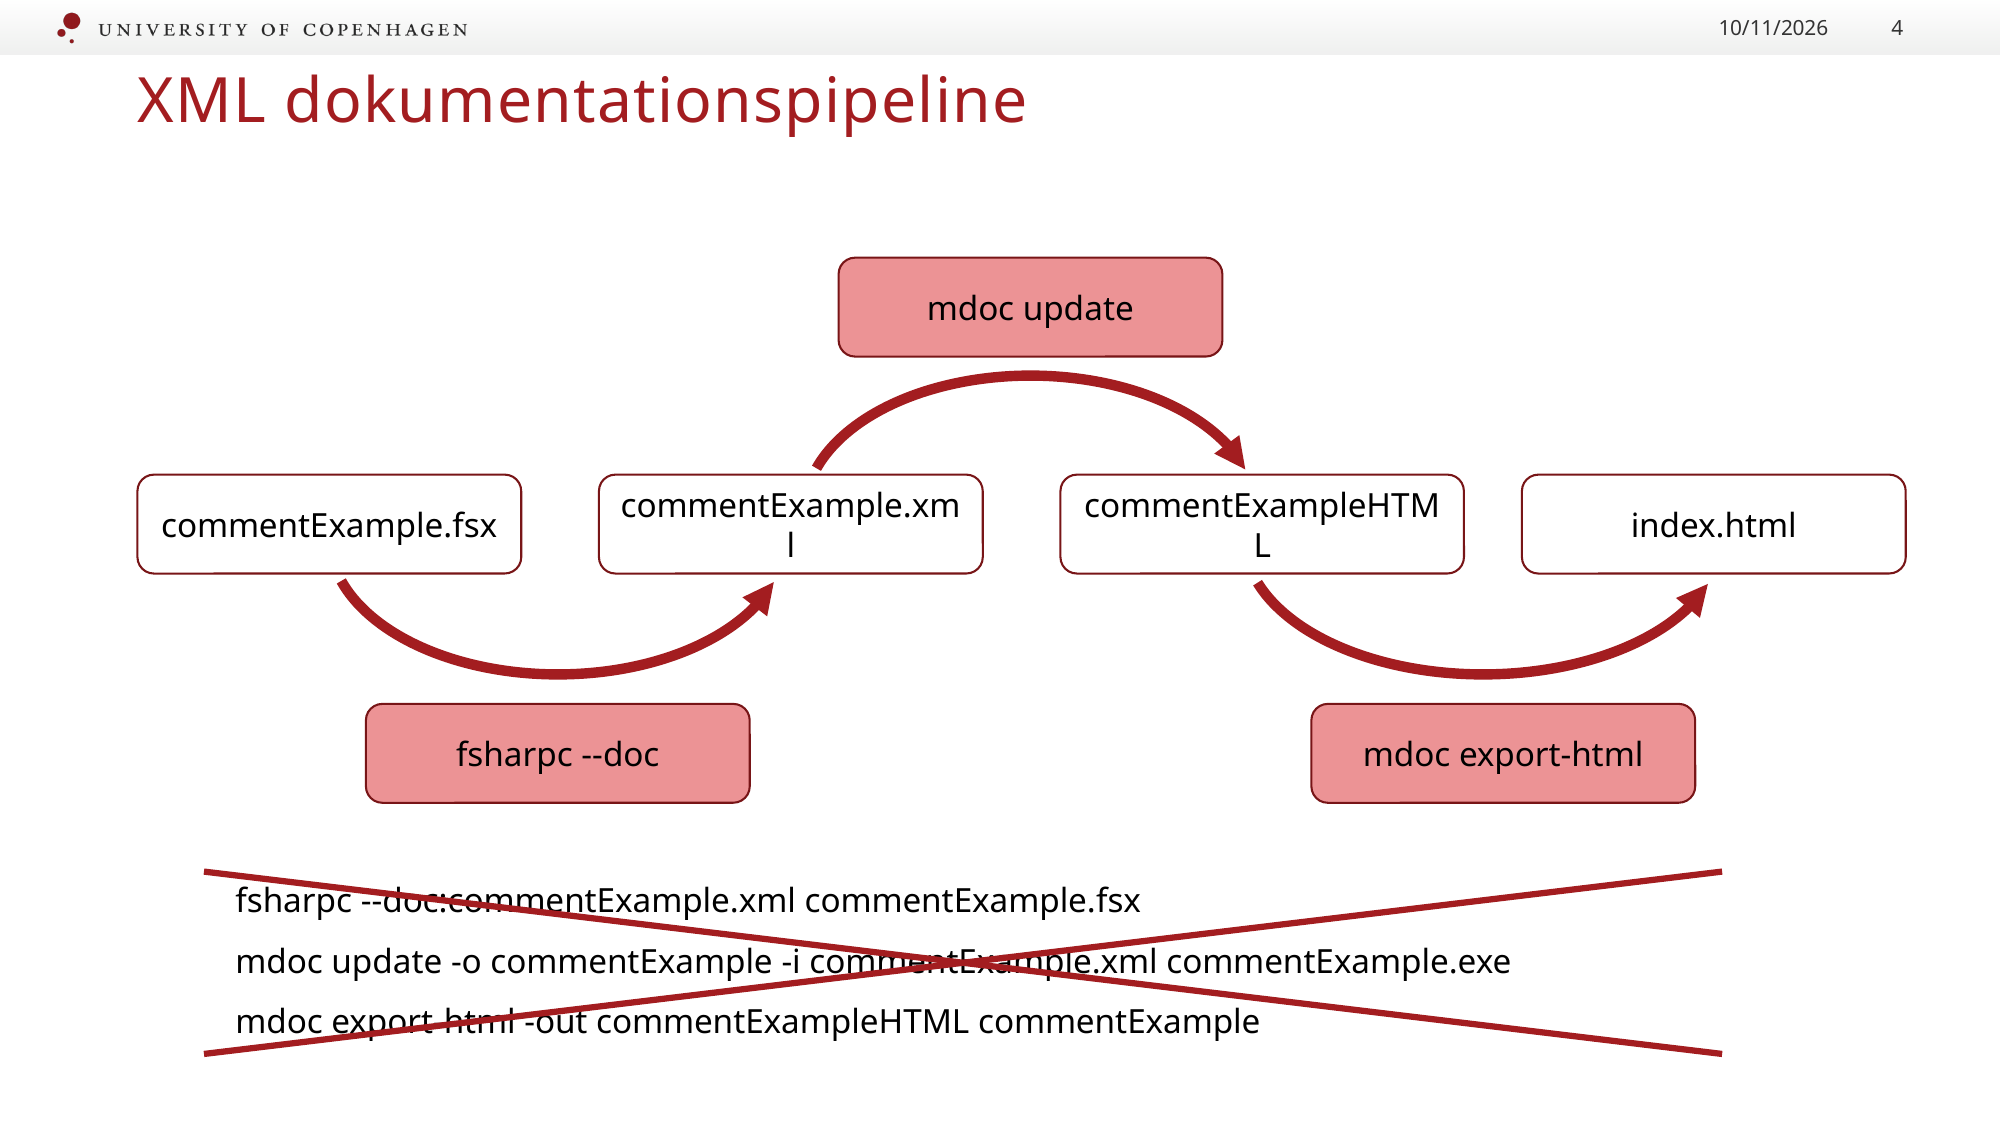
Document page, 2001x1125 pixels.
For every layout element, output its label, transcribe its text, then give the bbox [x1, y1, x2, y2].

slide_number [1694, 14, 1829, 43]
slide_number 4 [1840, 14, 1904, 43]
text_box XML dokumentationspipeline [137, 59, 1863, 278]
text_box fsharpc --doc:commentExample.xml commentExample.fsx mdoc update -o commentExample -i commentExample.xml commentExample.exe mdoc export-html -out commentExampleHTML commentExample [220, 871, 1746, 1081]
text_box commentExample.xml [597, 473, 984, 575]
text_box index.html [1520, 473, 1907, 575]
text_box [816, 375, 1246, 513]
text_box mdoc update [837, 256, 1224, 358]
picture [92, 15, 475, 42]
text_box commentExampleHTML [1059, 473, 1465, 575]
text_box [203, 871, 1723, 1054]
text_box commentExample.fsx [136, 473, 523, 575]
text_box mdoc export-html [1310, 702, 1697, 804]
text_box fsharpc --doc [364, 702, 751, 804]
text_box [340, 537, 774, 675]
text_box [1257, 537, 1708, 675]
